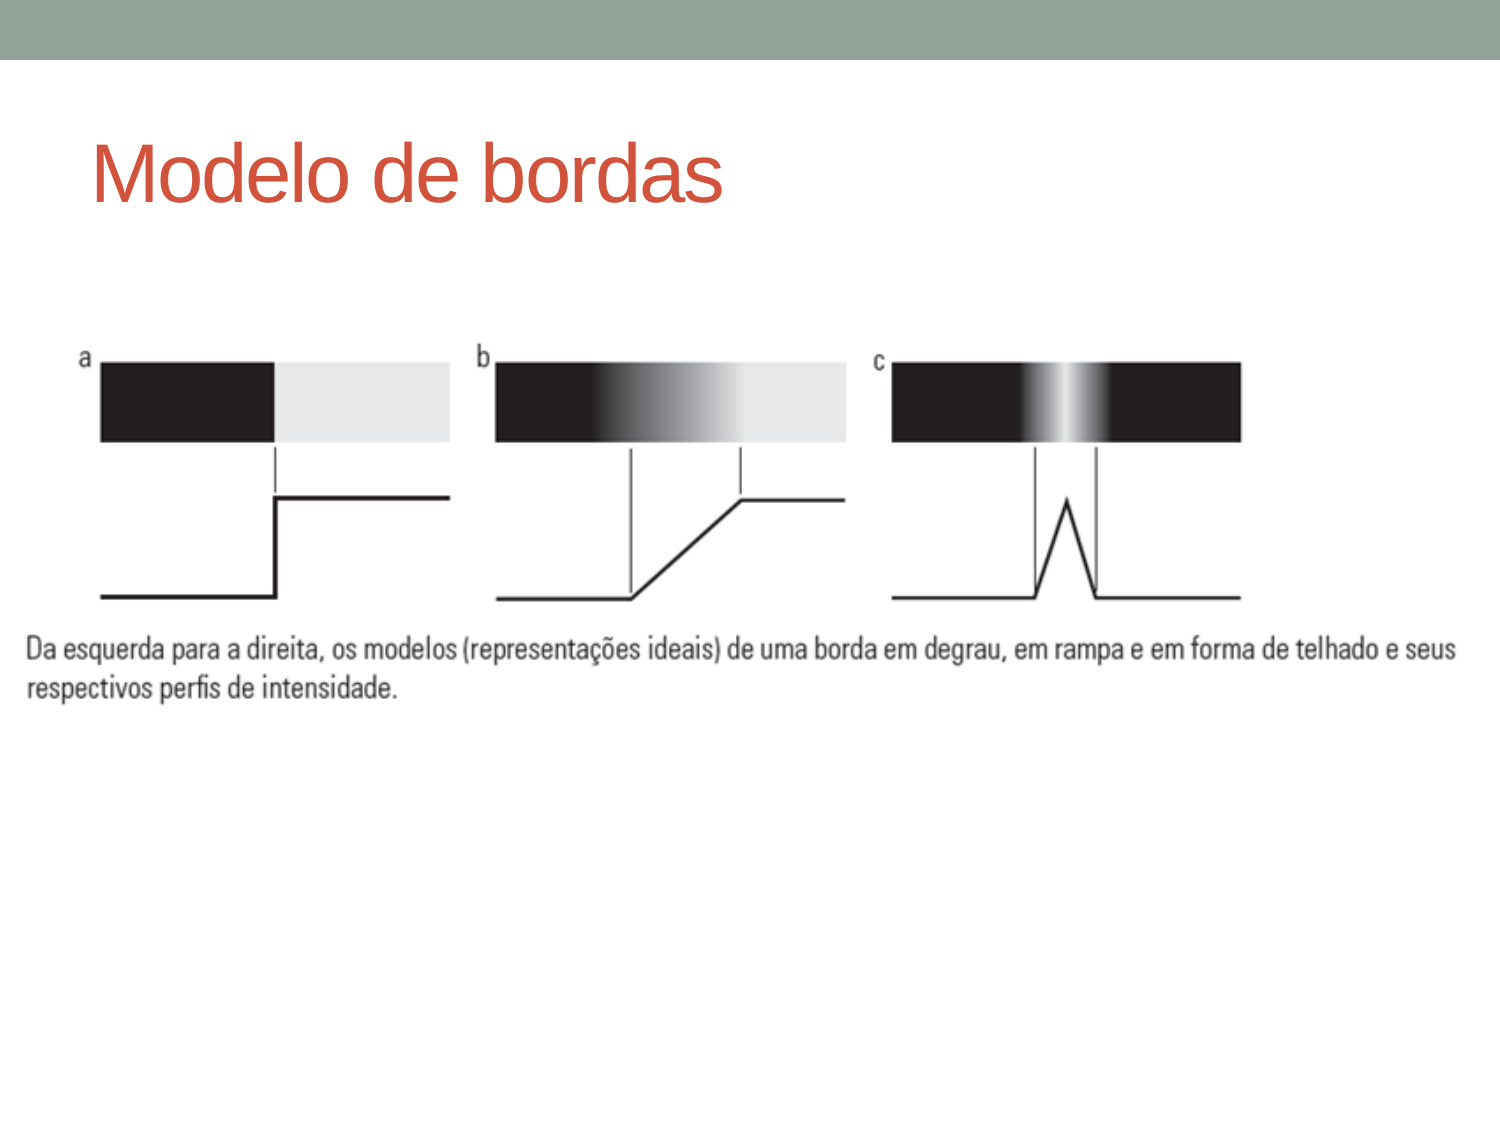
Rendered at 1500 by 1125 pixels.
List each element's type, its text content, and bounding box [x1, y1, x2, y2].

picture [5, 337, 1465, 713]
title Modelo de bordas [75, 87, 1425, 250]
